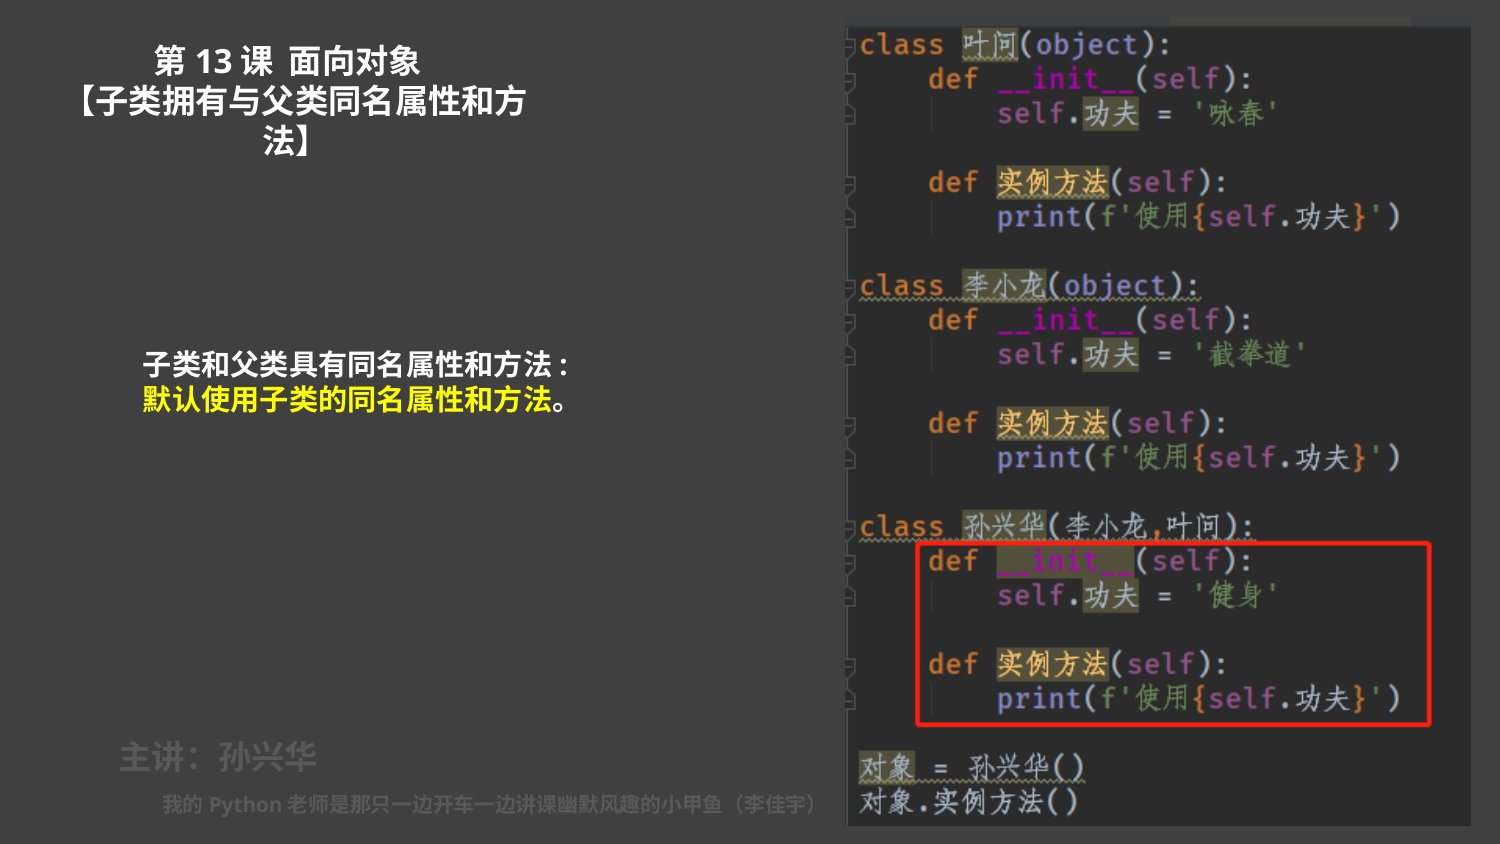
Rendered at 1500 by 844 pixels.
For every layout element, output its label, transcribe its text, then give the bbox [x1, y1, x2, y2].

text_box 子类和父类具有同名属性和方法: 默认使用子类的同名属性和方法。 [53, 339, 668, 424]
text_box 第13课 面向对象 【子类拥有与父类同名属性和方法】 [29, 33, 561, 89]
picture [845, 17, 1471, 826]
